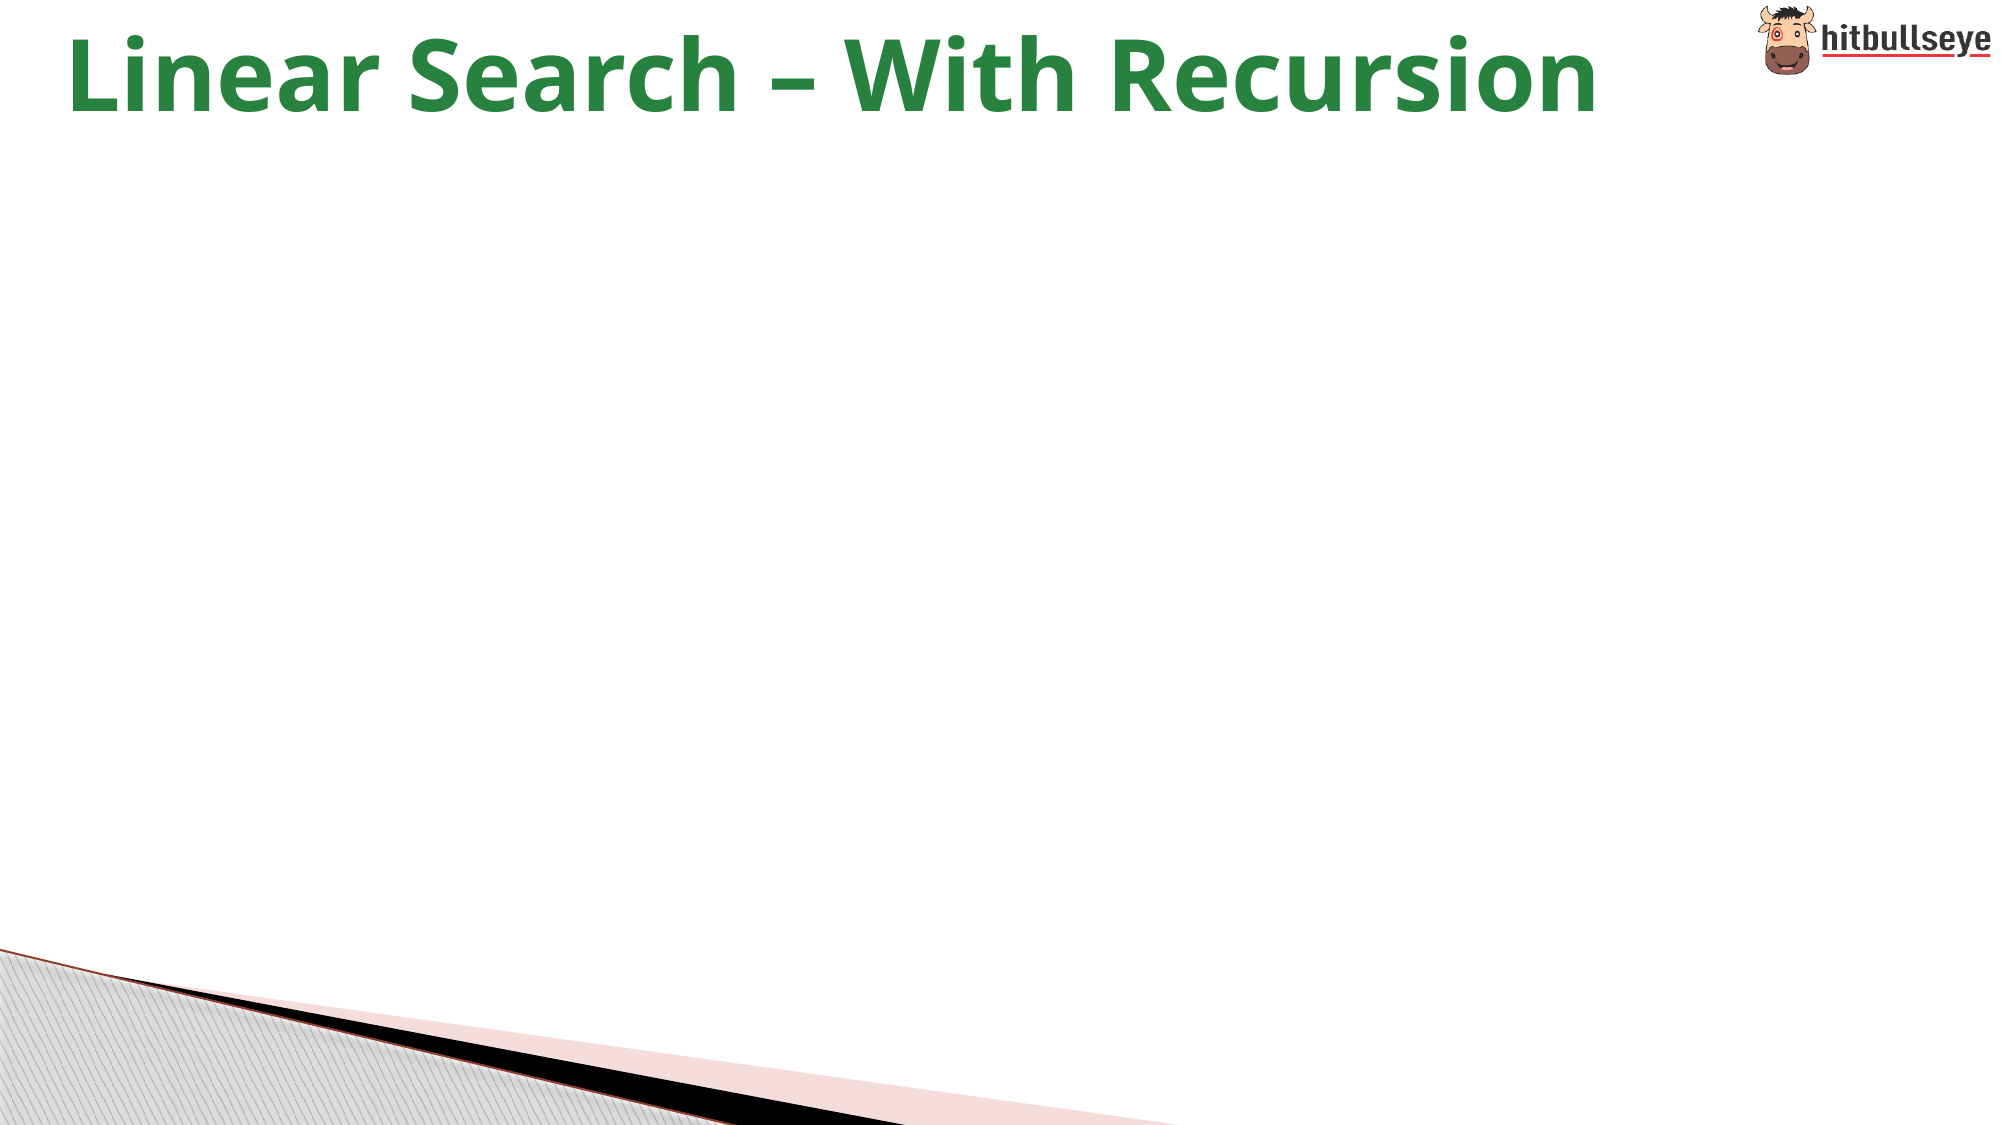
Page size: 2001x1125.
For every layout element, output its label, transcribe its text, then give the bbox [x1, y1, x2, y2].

picture [1748, 0, 2000, 81]
text_box Linear Search – With Recursion [49, 3, 1951, 139]
